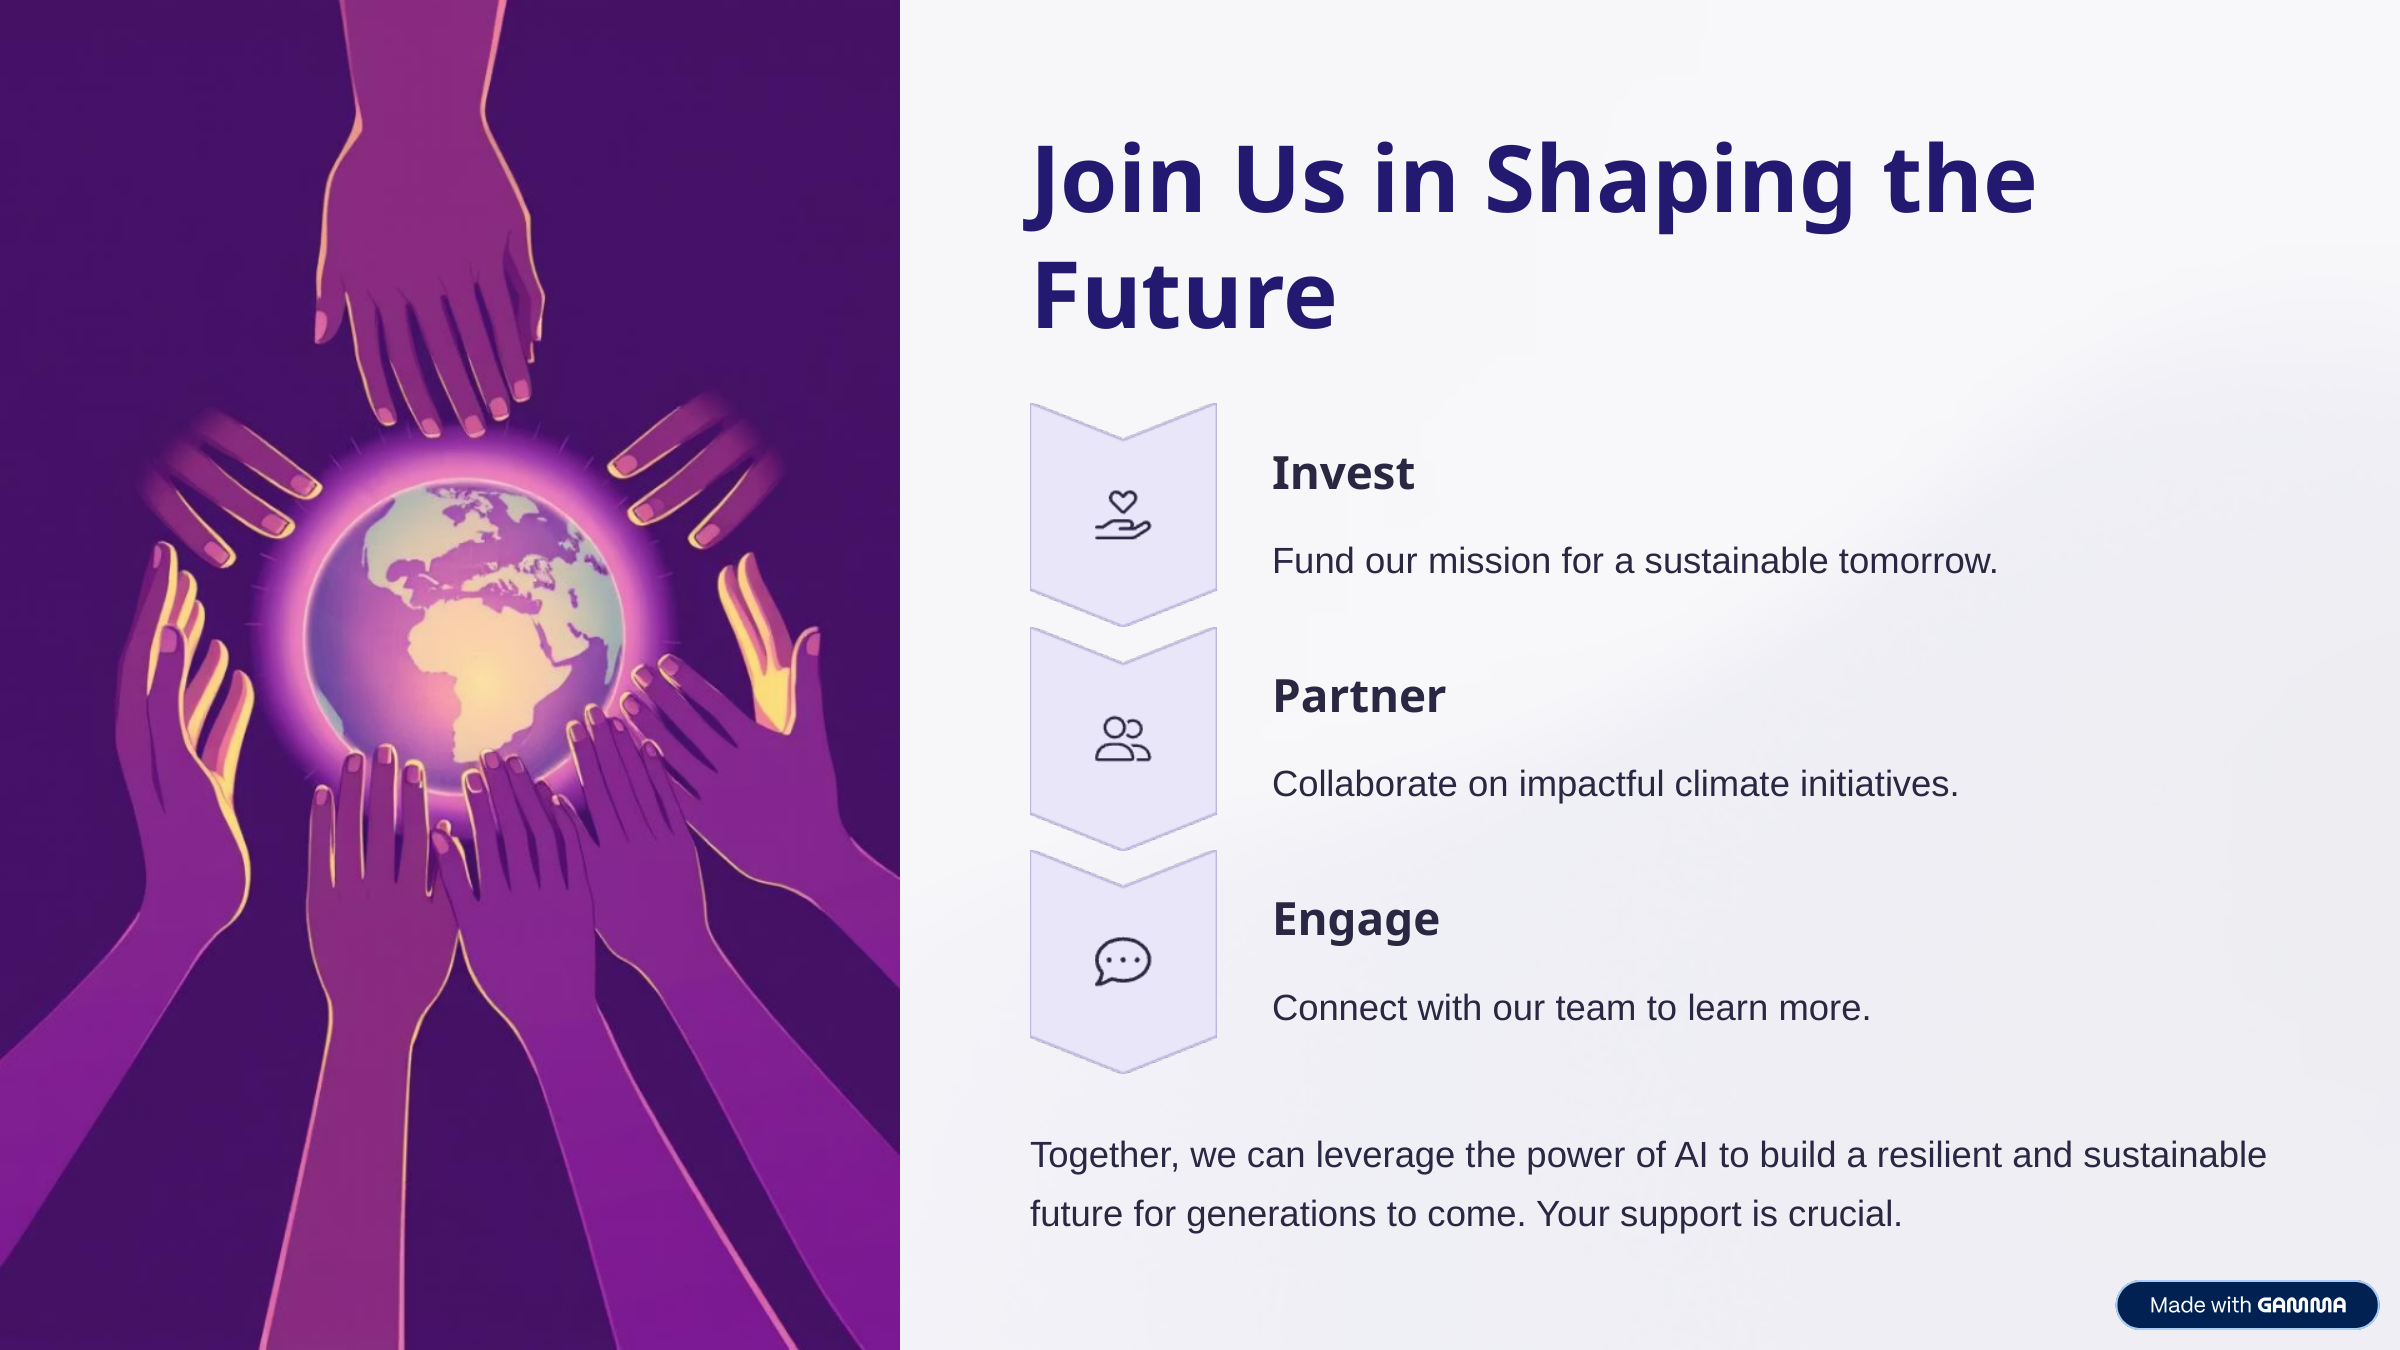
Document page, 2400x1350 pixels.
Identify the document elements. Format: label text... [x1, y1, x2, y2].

picture [2106, 1271, 2389, 1339]
text_box Together, we can leverage the power of AI to build a resilient and sustainable future for generations to come. Your support is crucial. [1030, 1115, 2270, 1235]
text_box Invest [1271, 441, 1738, 500]
text_box Partner [1271, 664, 1738, 723]
picture [0, 0, 900, 1350]
picture [1030, 403, 1217, 1074]
text_box Connect with our team to learn more. [1272, 967, 2270, 1028]
text_box Join Us in Shaping the Future [1030, 115, 2270, 348]
text_box Engage [1271, 887, 1738, 946]
text_box Fund our mission for a sustainable tomorrow. [1272, 521, 2270, 581]
text_box Collaborate on impactful climate initiatives. [1272, 744, 2270, 805]
